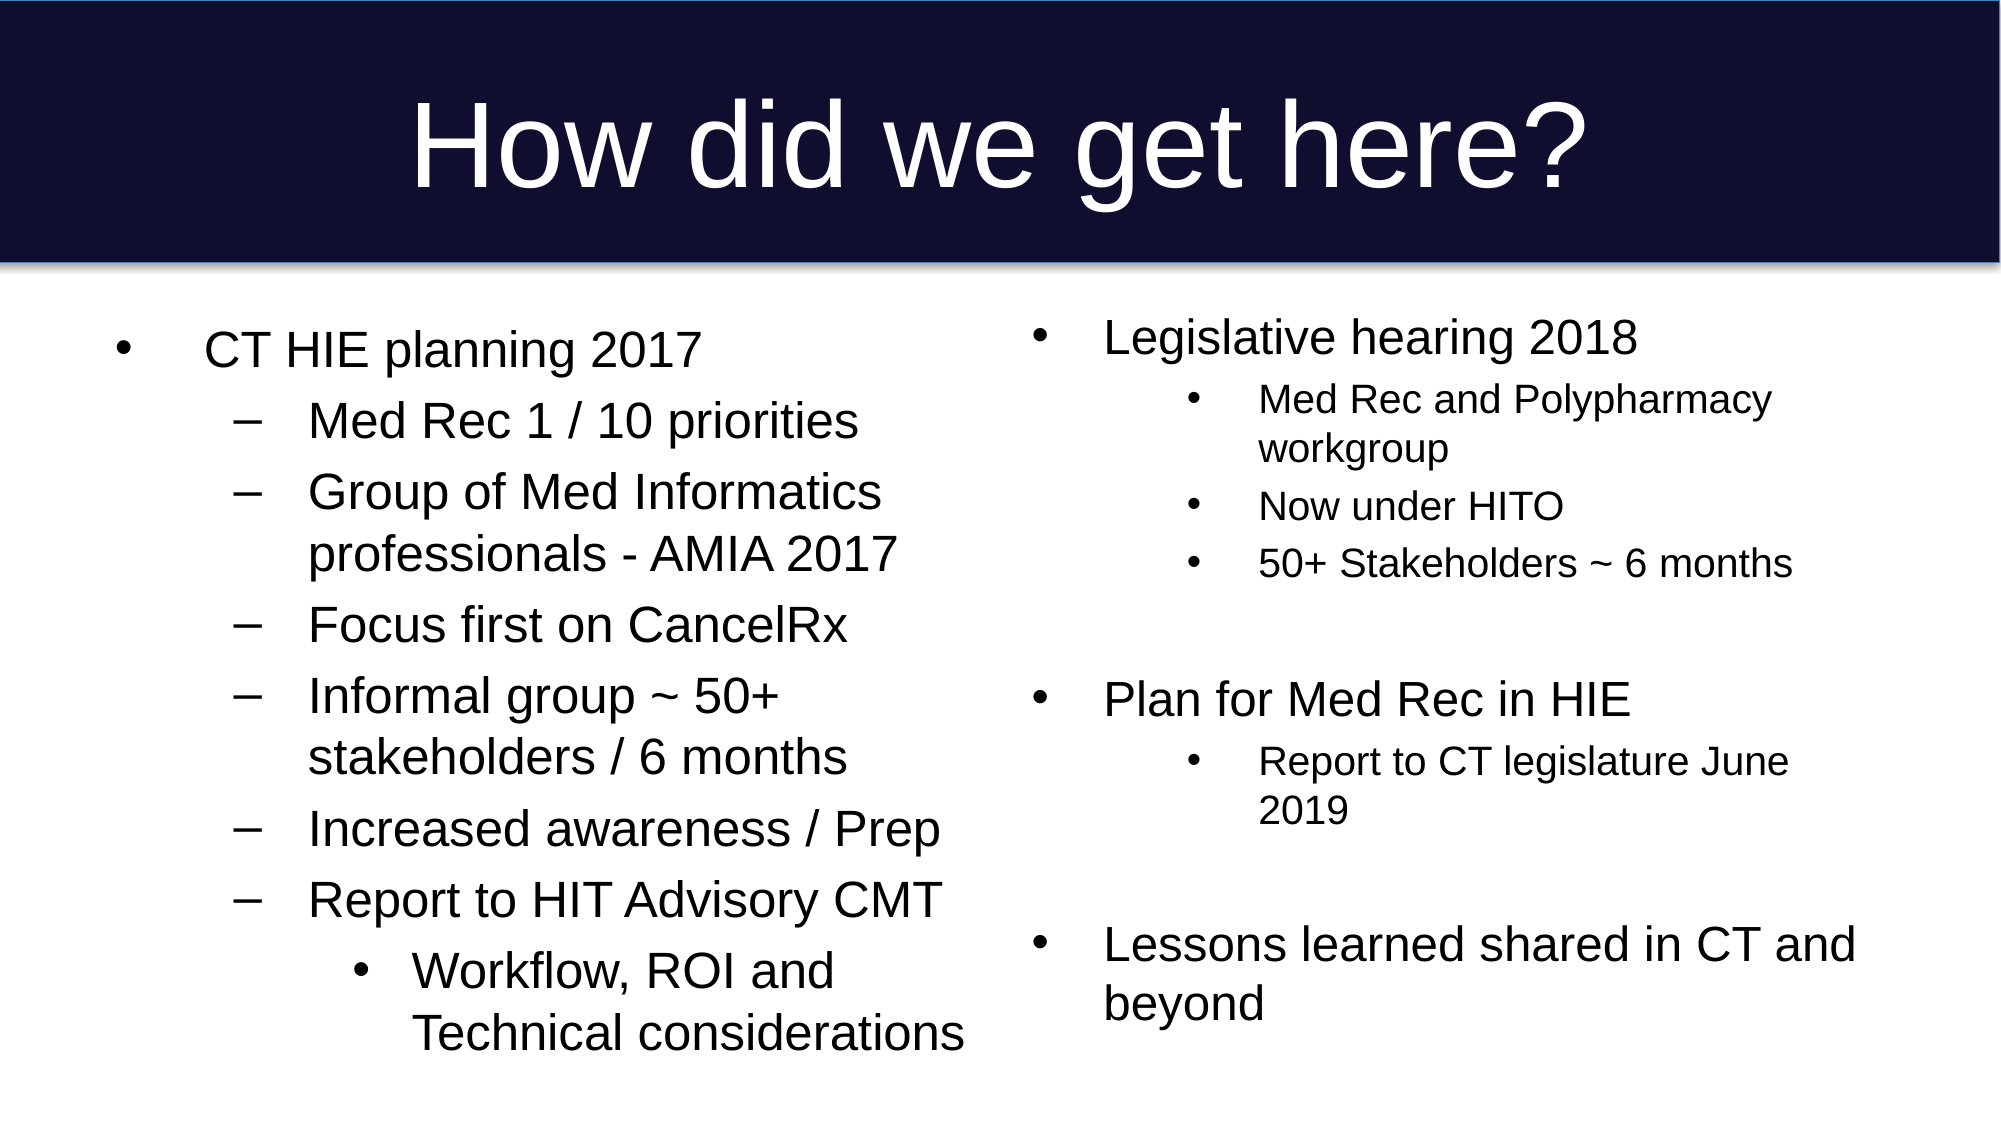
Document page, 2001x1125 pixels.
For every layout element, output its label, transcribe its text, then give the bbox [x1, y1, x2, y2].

title How did we get here? [99, 45, 1900, 233]
list CT HIE planning 2017 Med Rec 1 / 10 priorities Group of Med Informatics professionals - AMIA 2017 Focus first on CancelRx Informal group ~ 50+ stakeholders / 6 months Increased awareness / Prep Report to HIT Advisory CMT Workflow, ROI and Technical considerations [99, 296, 984, 1080]
list Legislative hearing 2018 Med Rec and Polypharmacy workgroup Now under HITO 50+ Stakeholders ~ 6 months Plan for Med Rec in HIE Report to CT legislature June 2019 Lessons learned shared in CT and beyond [1016, 296, 1900, 1039]
